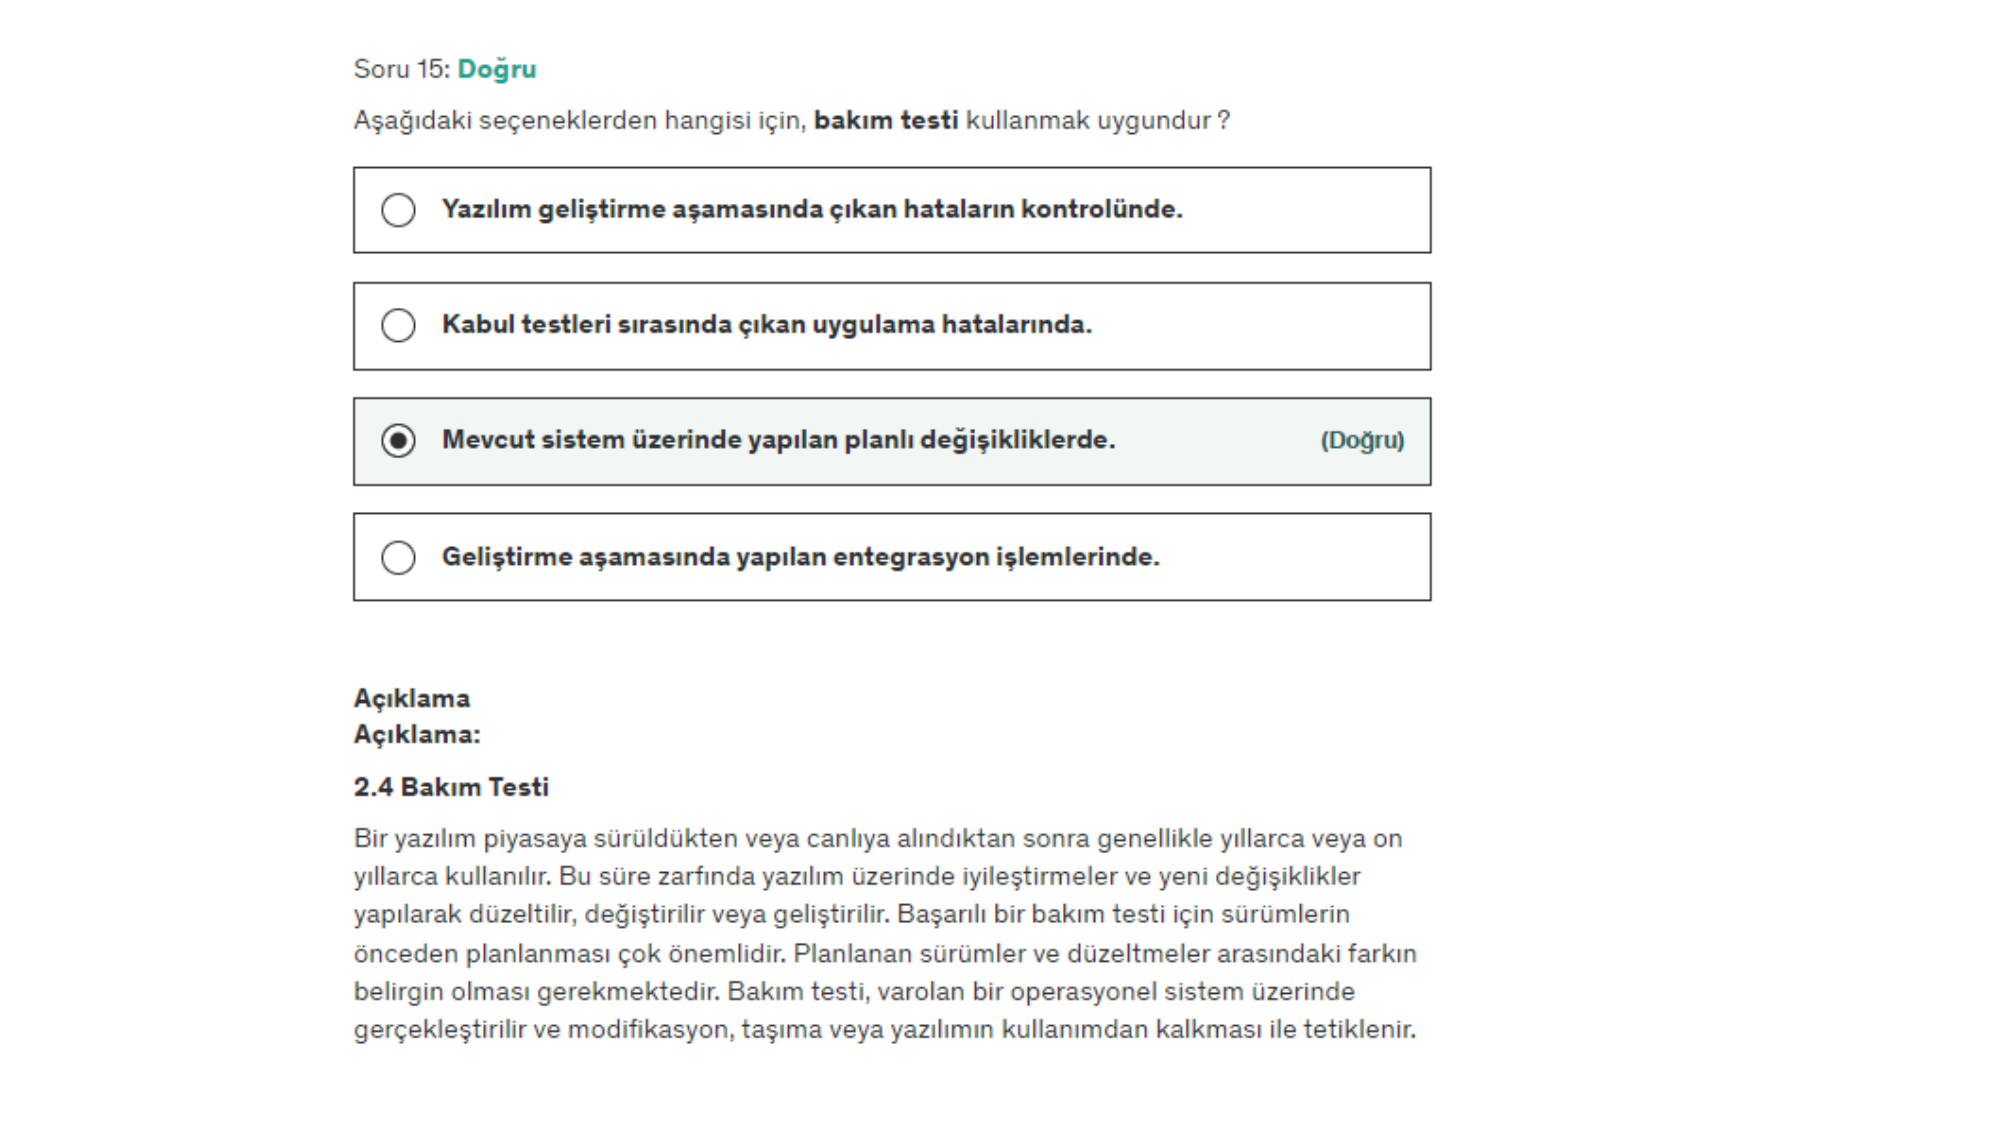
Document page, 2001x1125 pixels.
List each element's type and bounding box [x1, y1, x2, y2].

list [312, 14, 1470, 1095]
